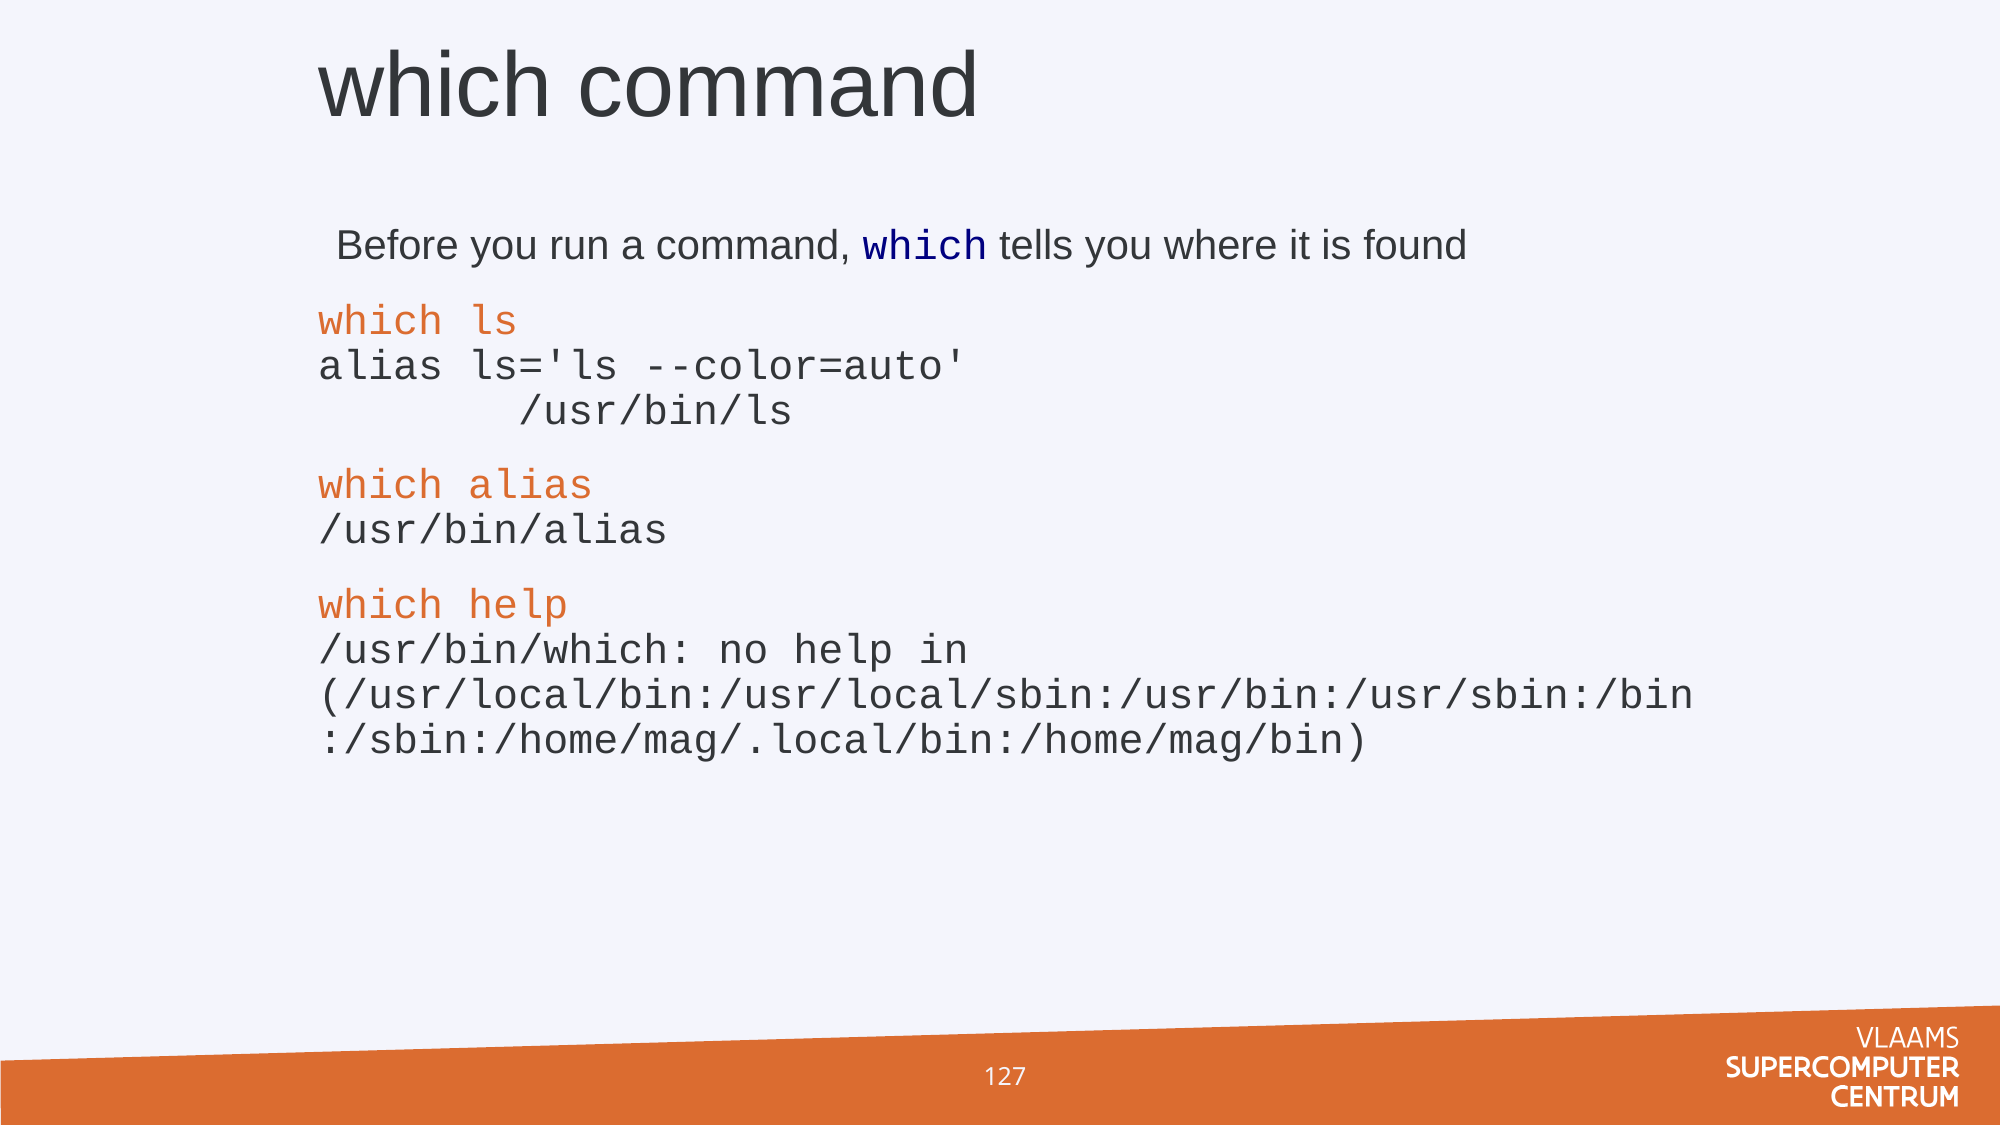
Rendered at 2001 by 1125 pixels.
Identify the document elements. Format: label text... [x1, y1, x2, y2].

title which command [303, 0, 1508, 181]
list Before you run a command, which tells you where it is found which ls alias ls='ls --color=auto' /usr/bin/ls which alias /usr/bin/alias which help /usr/bin/which: no help in (/usr/local/bin:/usr/local/sbin:/usr/bin:/usr/sbin:/bin:/sbin:/home/mag/.local/bin:/home/mag/bin) [303, 216, 1721, 869]
slide_number 127 [958, 1047, 1042, 1108]
picture [1725, 1021, 1960, 1117]
